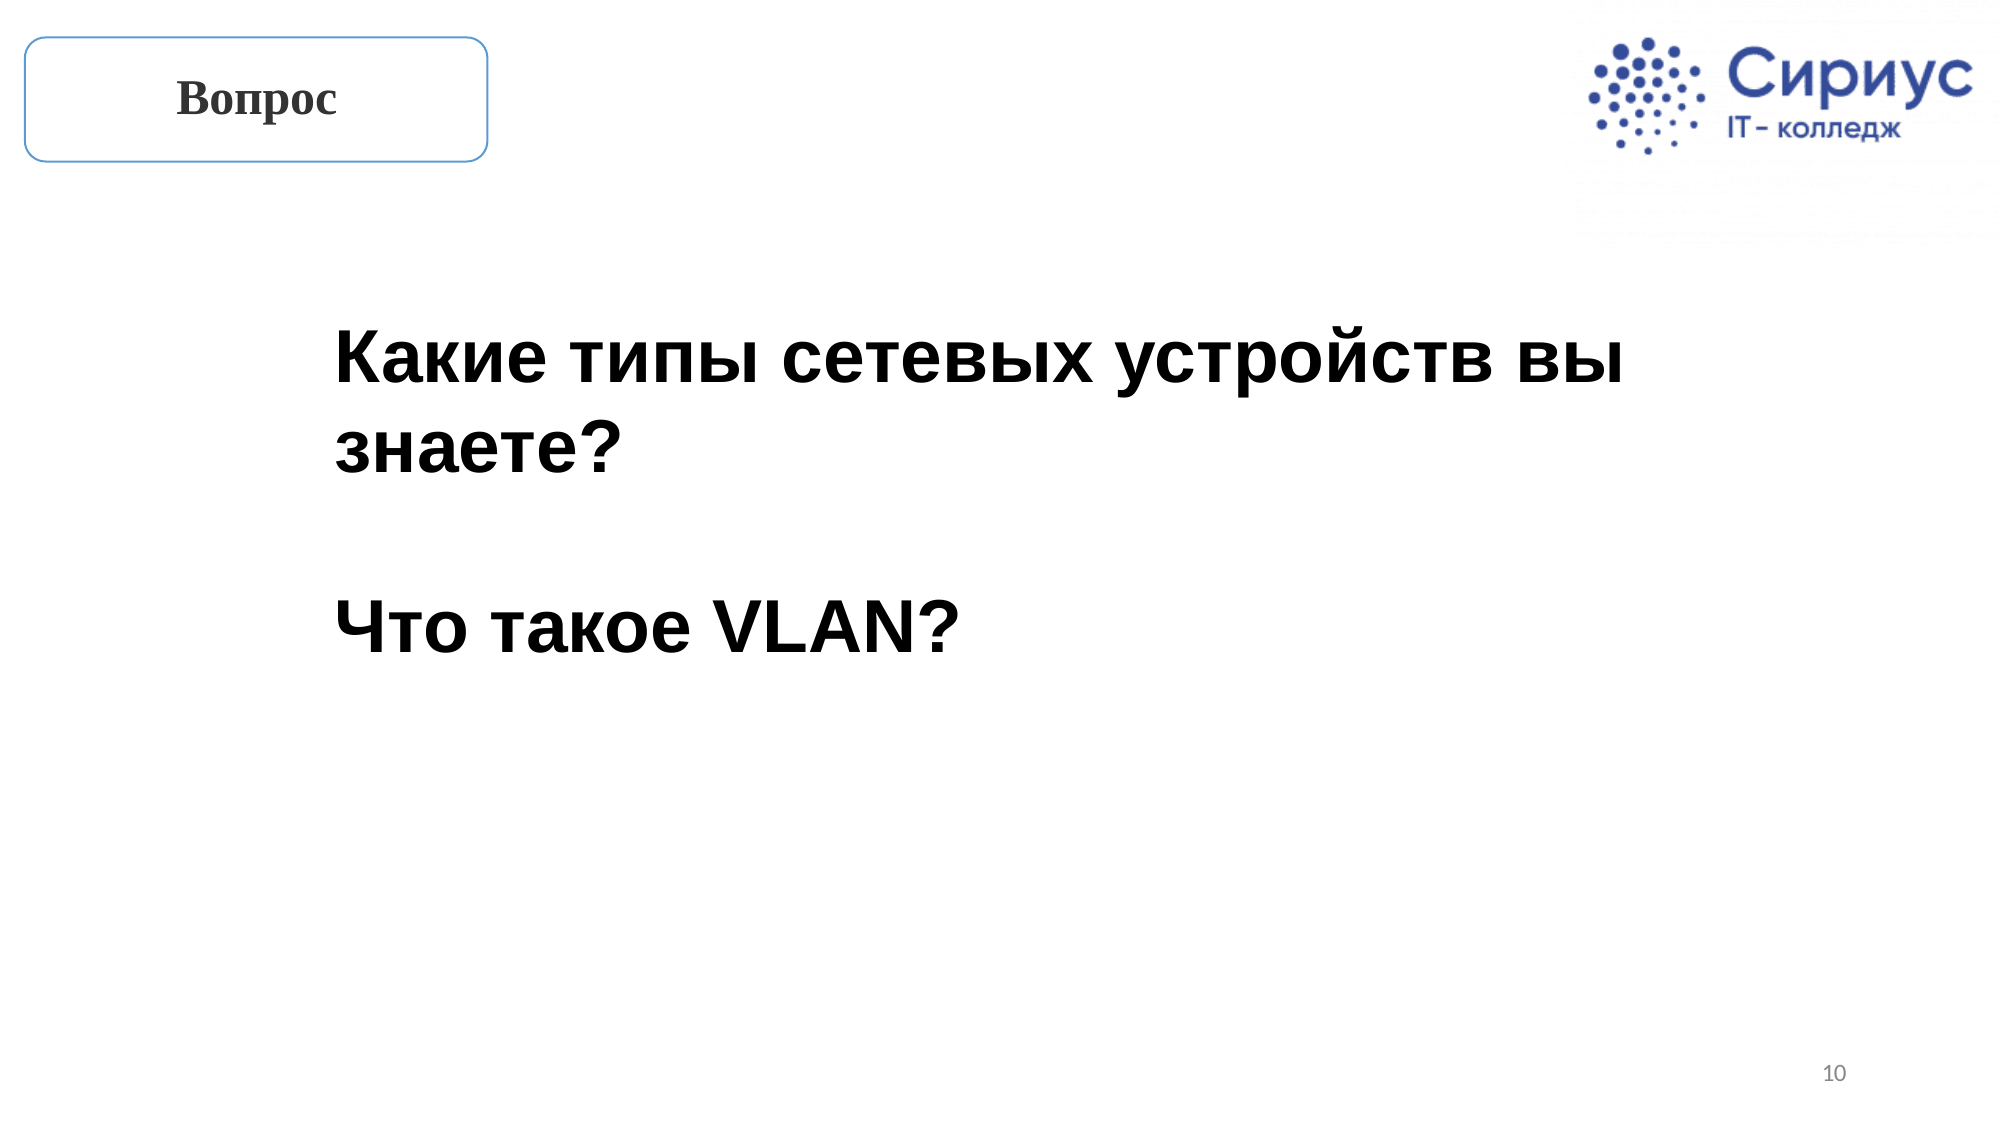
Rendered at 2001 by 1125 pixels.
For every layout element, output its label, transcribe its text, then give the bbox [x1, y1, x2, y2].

slide_number 10 [1819, 1060, 1856, 1125]
text_box [24, 125, 488, 162]
text_box [24, 37, 488, 62]
text_box Вопрос [0, 62, 721, 125]
picture [1562, 0, 2000, 252]
text_box Какие типы сетевых устройств вы знаете? Что такое VLAN? [319, 299, 1820, 765]
